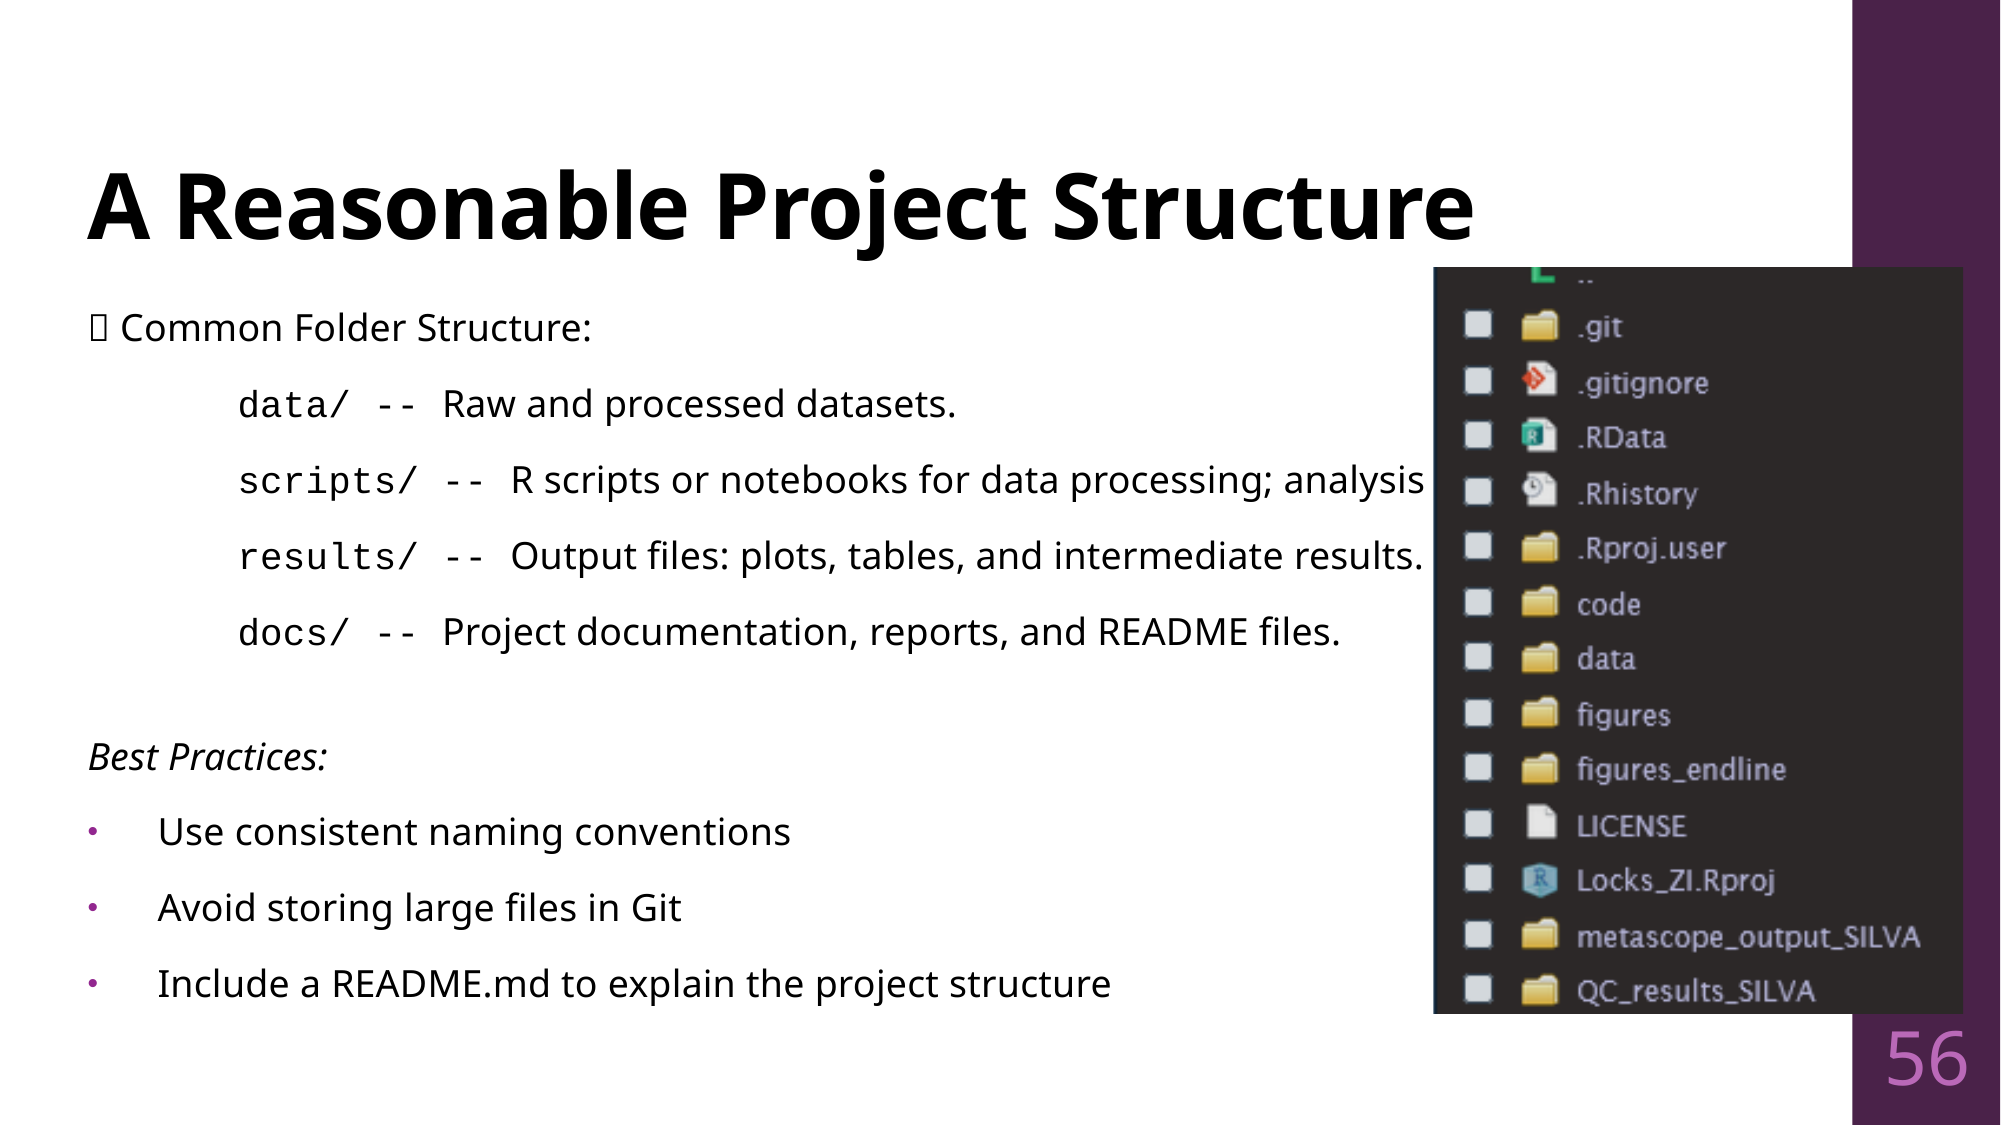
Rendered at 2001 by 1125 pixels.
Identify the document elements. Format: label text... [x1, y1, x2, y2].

picture [1433, 267, 1964, 1015]
slide_number 56 [1852, 1012, 2000, 1110]
list 📁 Common Folder Structure: data/ -- Raw and processed datasets. scripts/ -- R scripts or notebooks for data processing; analysis results/ -- Output files: plots, tables, and intermediate results. docs/ -- Project documentation, reports, and README files. Best Practices: Use consistent naming conventions Avoid storing large files in Git Include a README.md to explain the project structure [72, 299, 1426, 1014]
title A Reasonable Project Structure [72, 49, 1663, 268]
